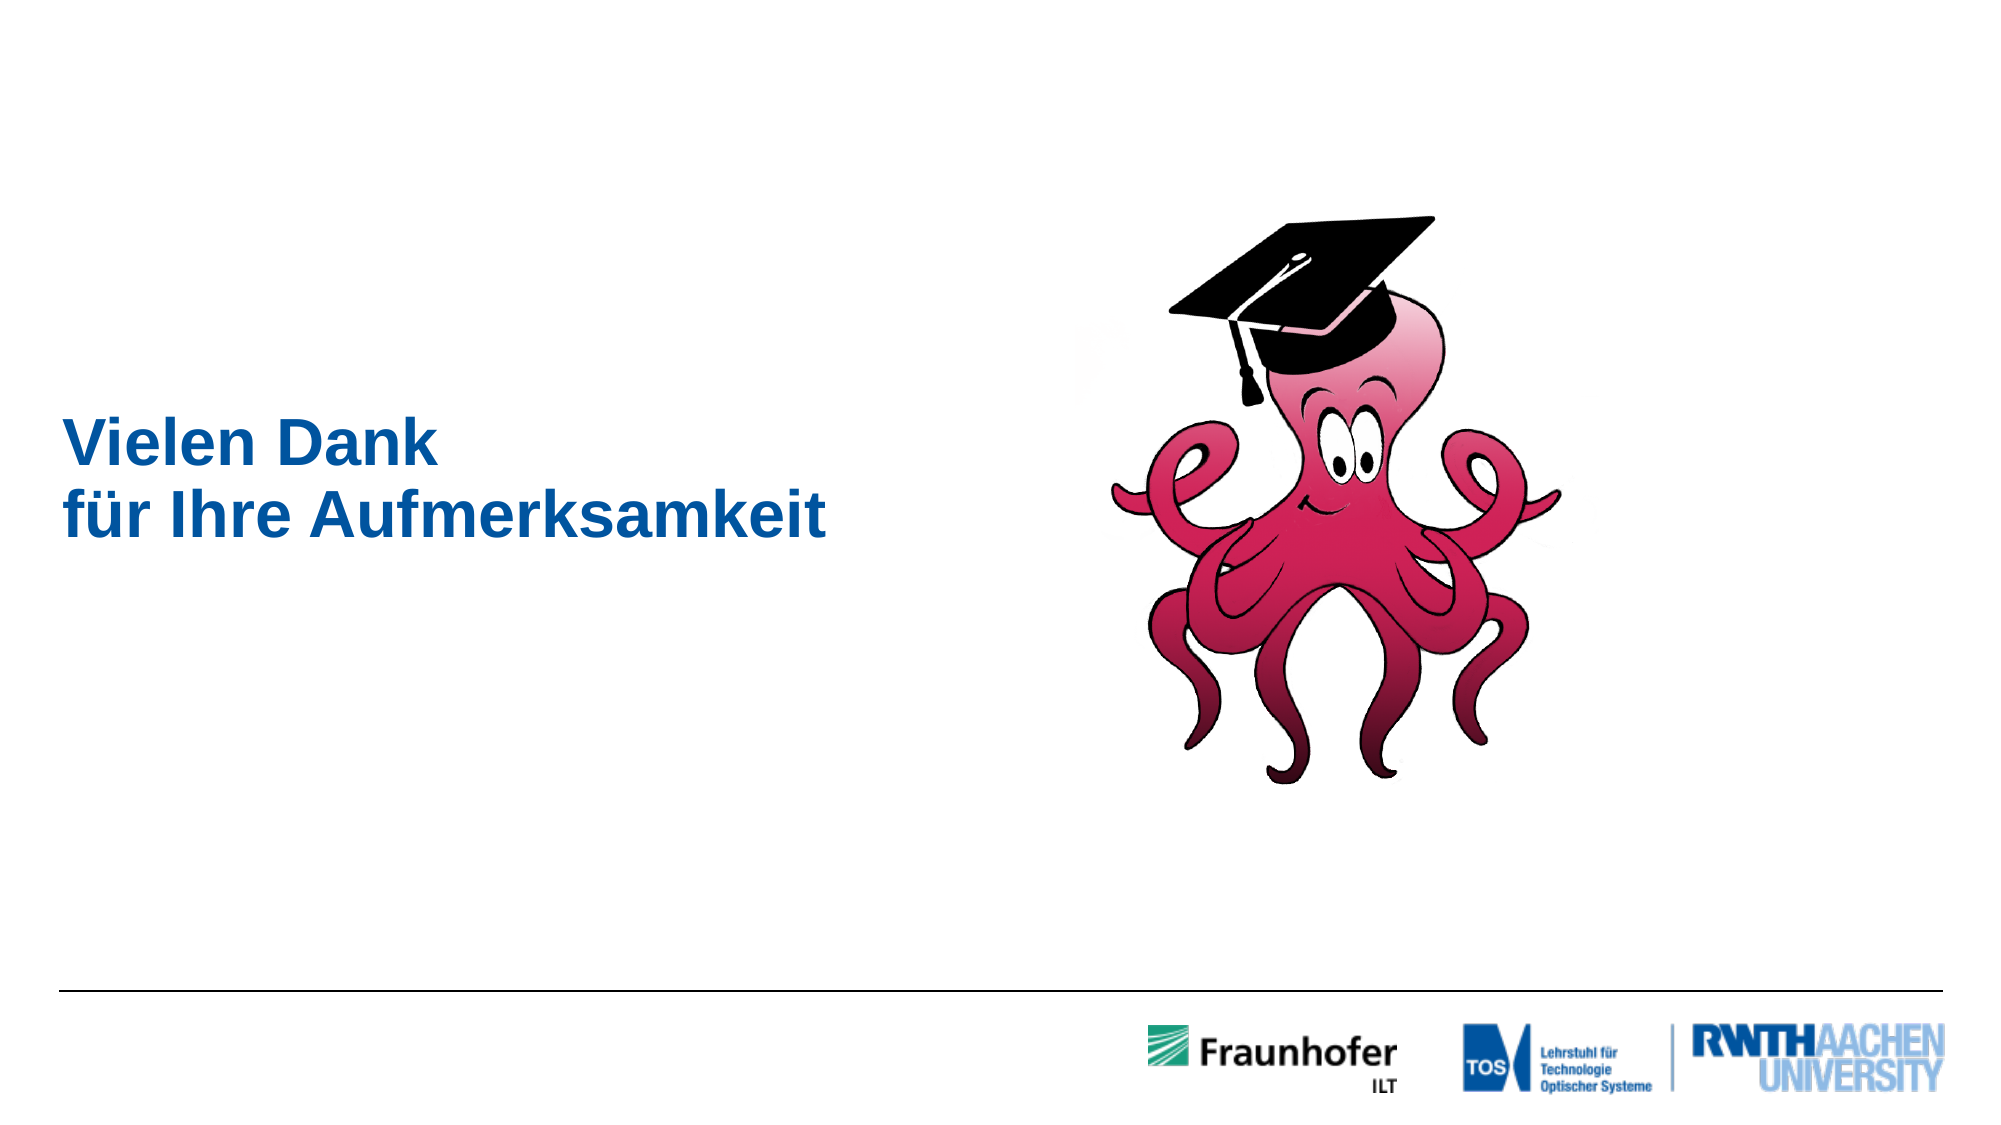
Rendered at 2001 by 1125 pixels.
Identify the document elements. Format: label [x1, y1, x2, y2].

picture [1075, 172, 1600, 813]
picture [1443, 991, 1965, 1125]
picture [1148, 1025, 1397, 1093]
